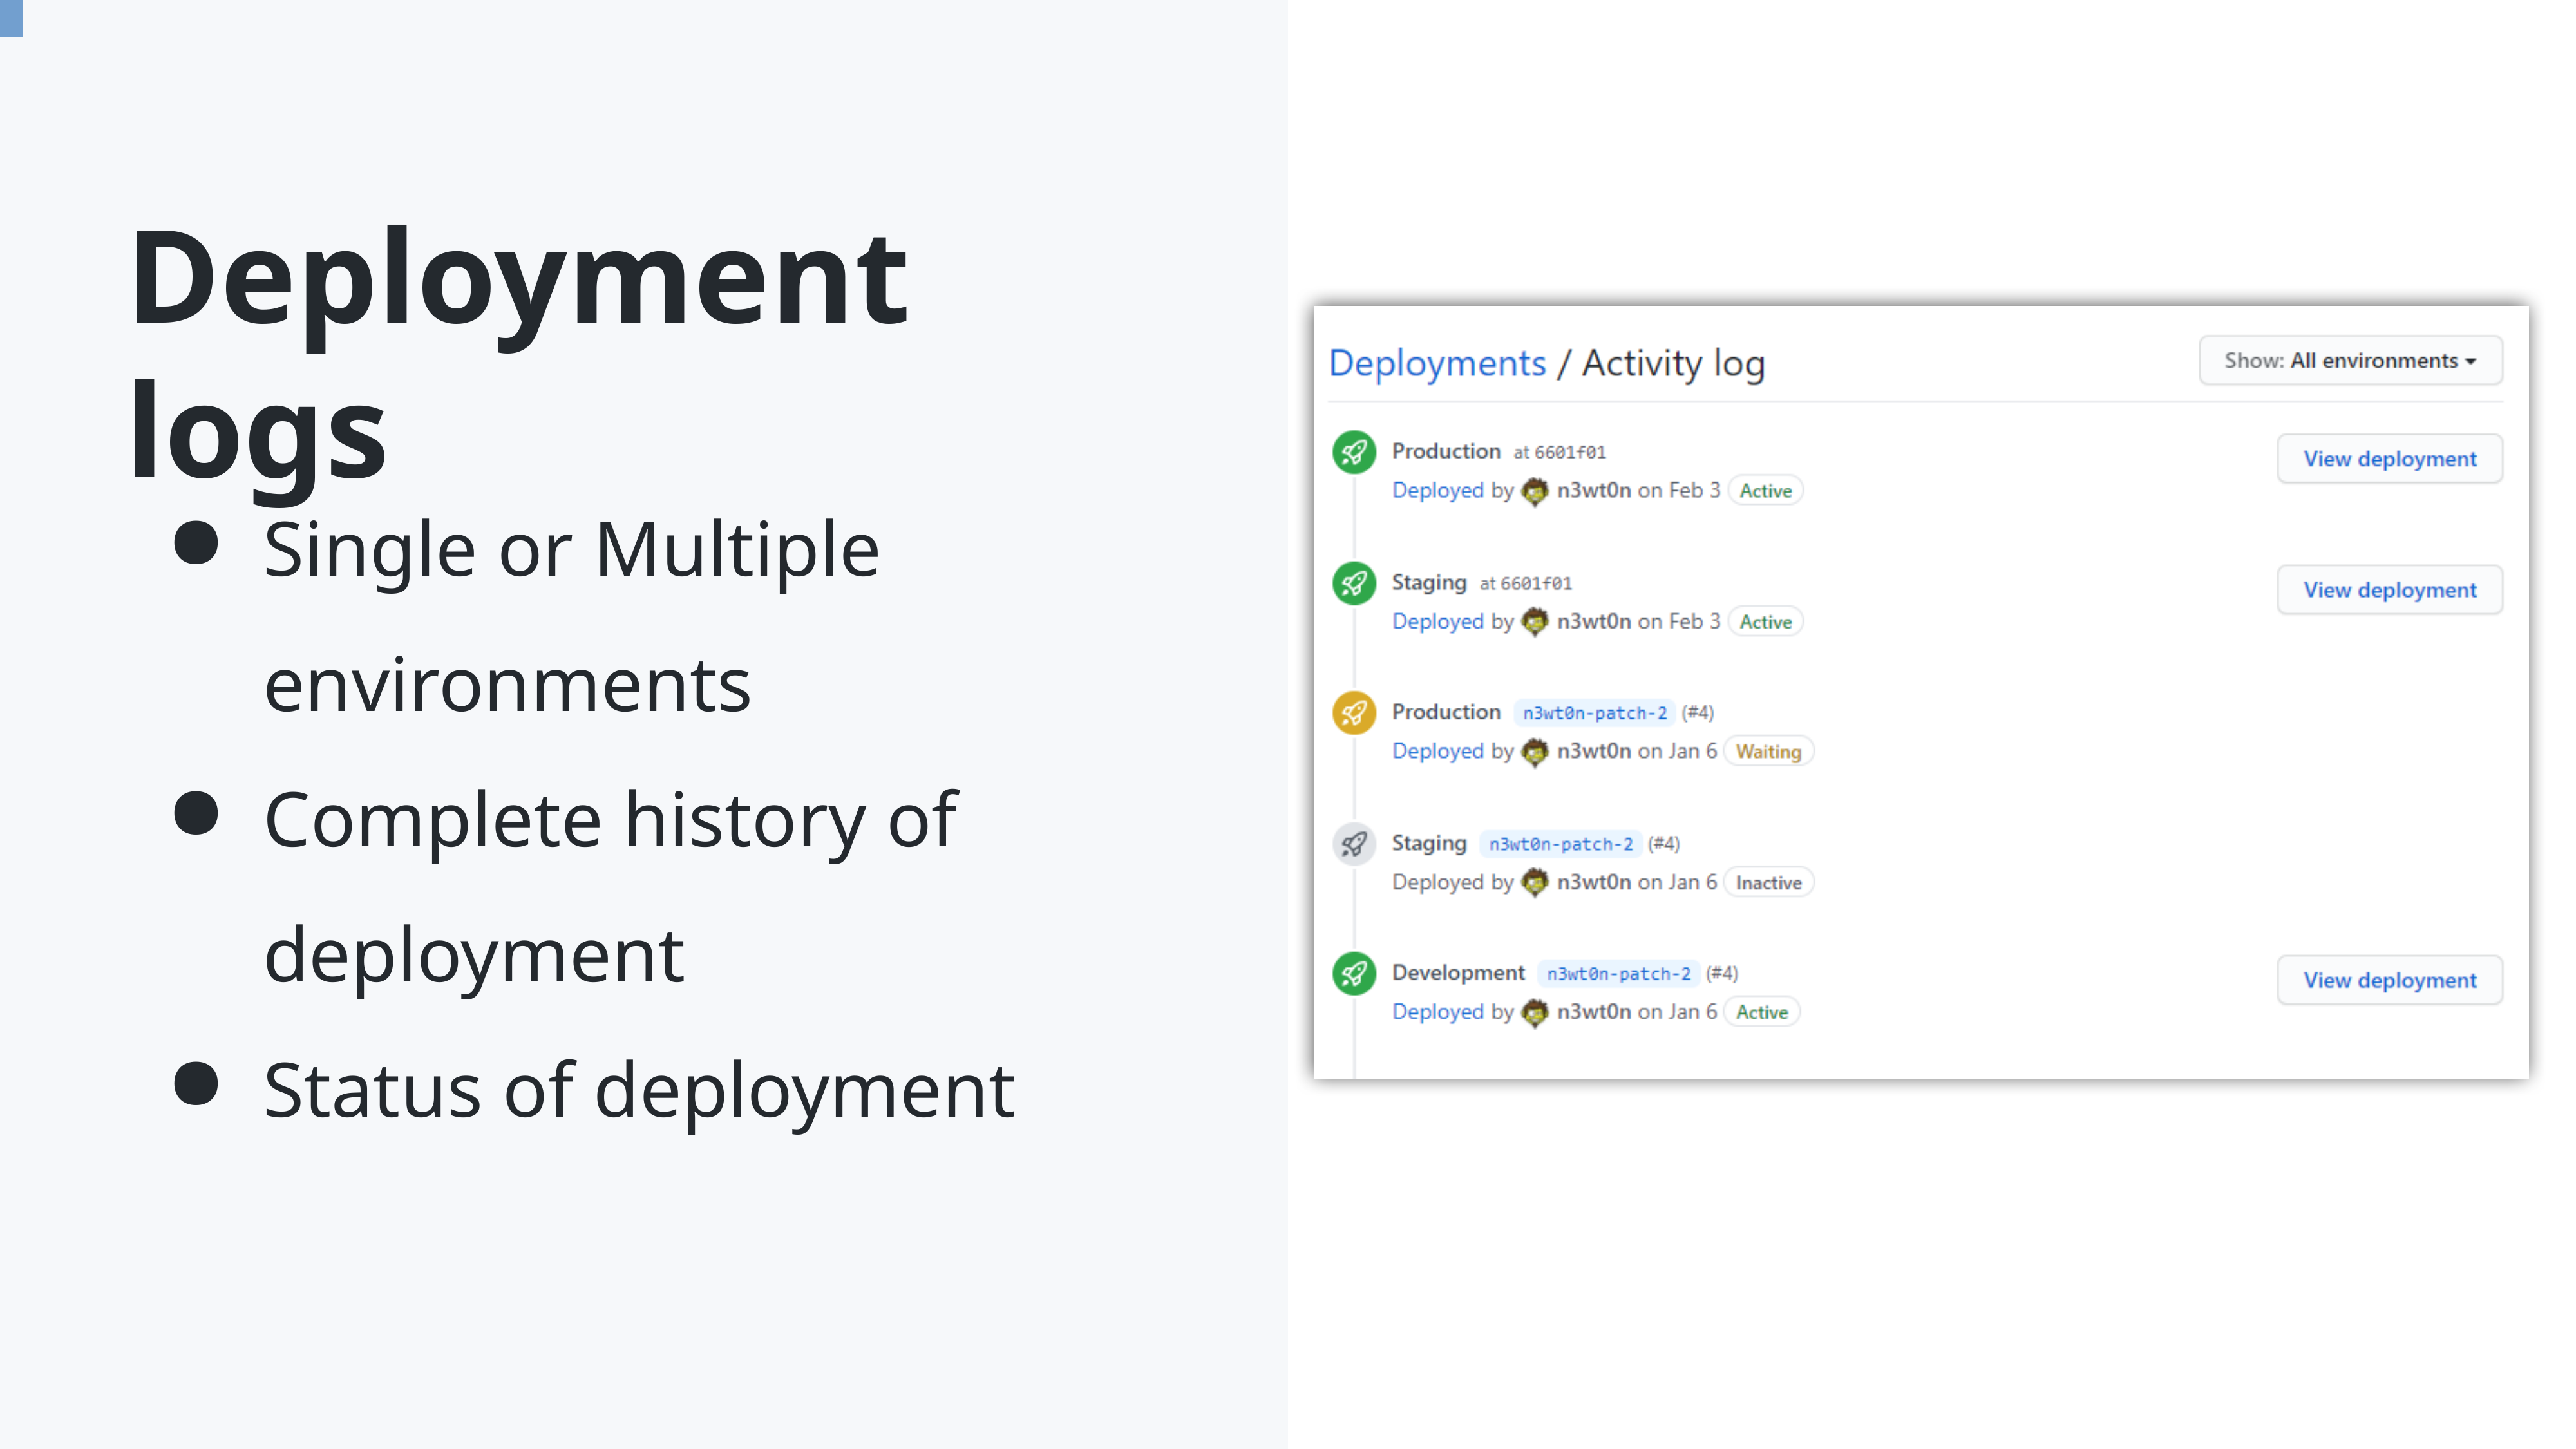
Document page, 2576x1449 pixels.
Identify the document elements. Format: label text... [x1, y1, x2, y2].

title Deployment logs [119, 188, 1200, 458]
picture [1314, 306, 2529, 1079]
list Single or Multiple environments Complete history of deployment Status of deployment [128, 450, 1209, 1237]
